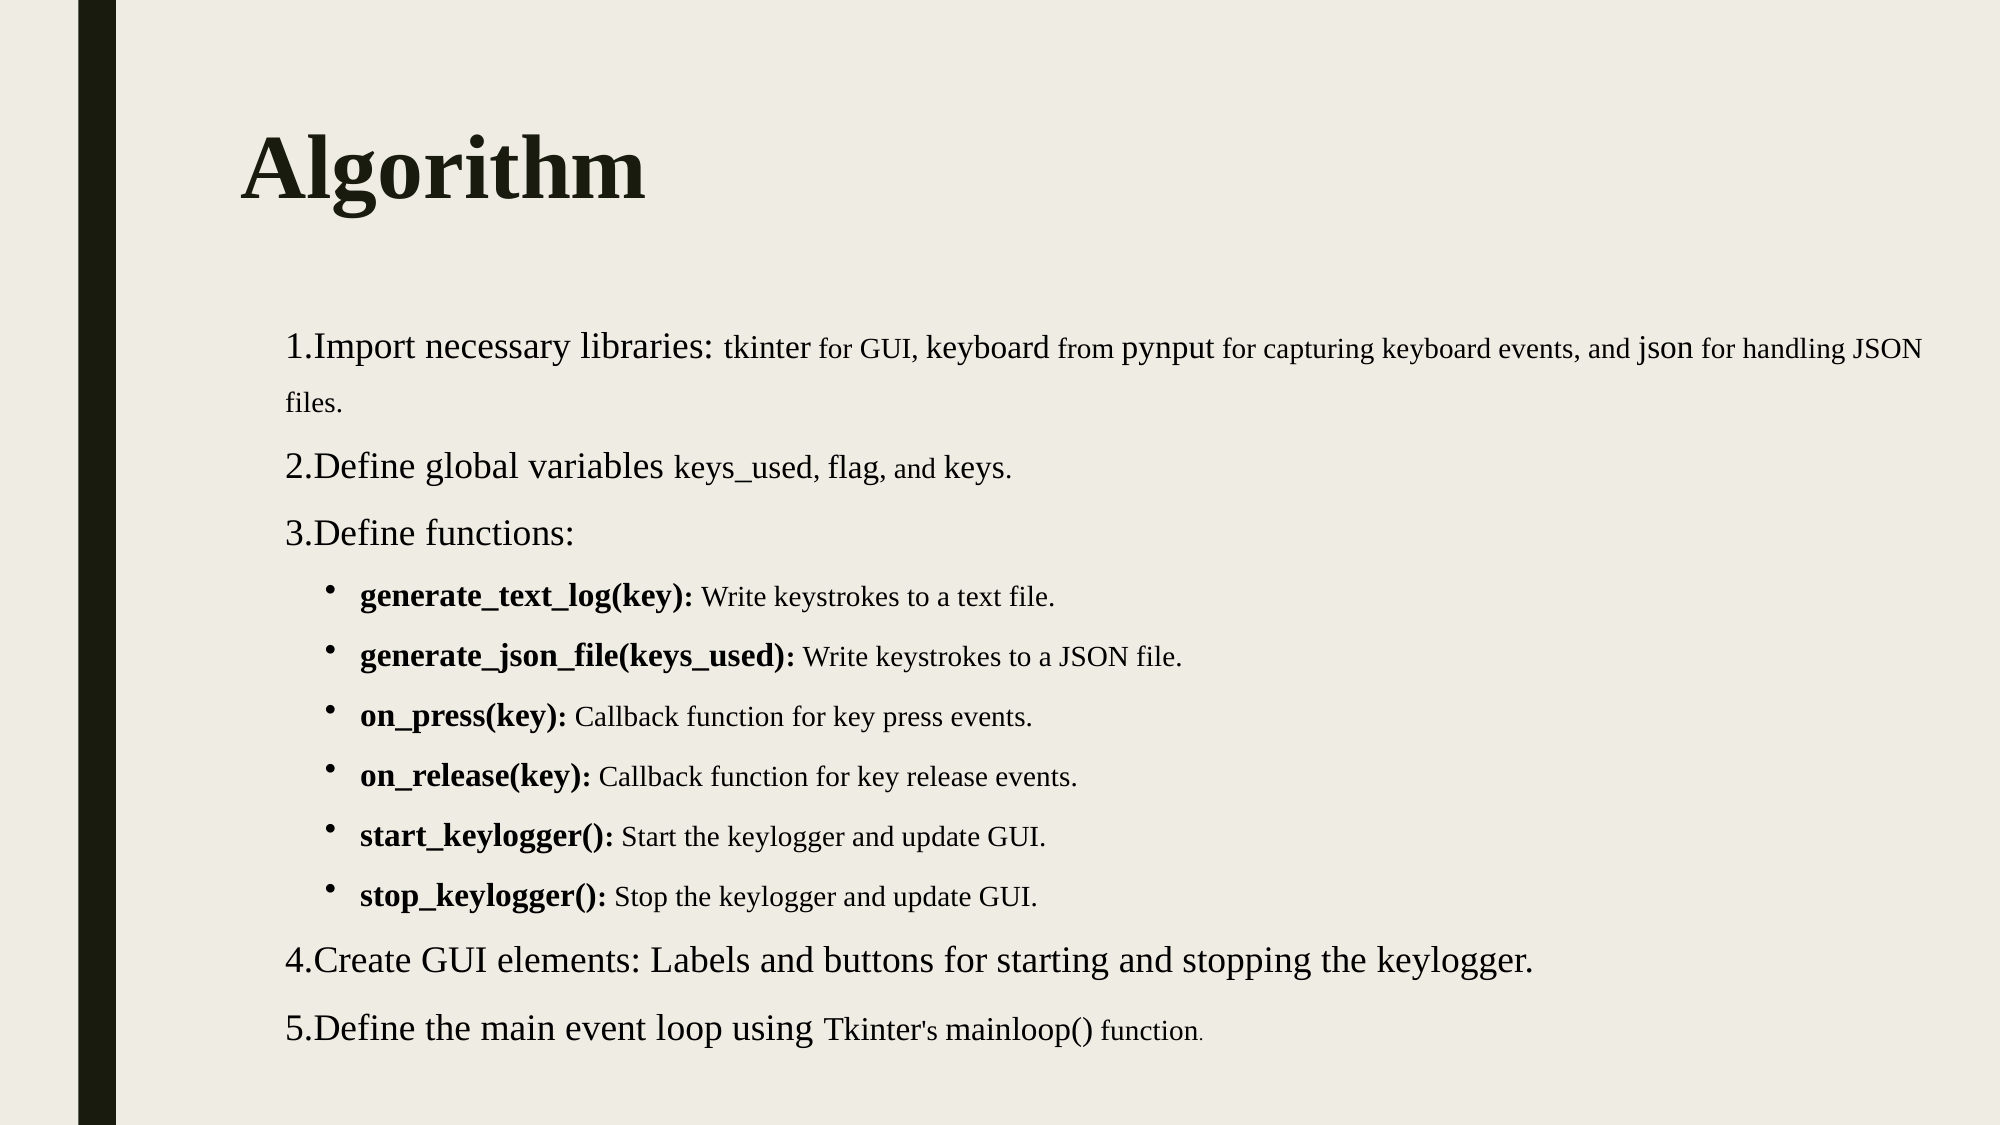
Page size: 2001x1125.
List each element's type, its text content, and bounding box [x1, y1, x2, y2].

text_box Import necessary libraries: tkinter for GUI, keyboard from pynput for capturing keyboard events, and json for handling JSON files. Define global variables keys_used, flag, and keys. Define functions: generate_text_log(key): Write keystrokes to a text file. generate_json_file(keys_used): Write keystrokes to a JSON file. on_press(key): Callback function for key press events. on_release(key): Callback function for key release events. start_keylogger(): Start the keylogger and update GUI. stop_keylogger(): Stop the keylogger and update GUI. Create GUI elements: Labels and buttons for starting and stopping the keylogger. Define the main event loop using Tkinter's mainloop() function. [270, 291, 1950, 1125]
title Algorithm [225, 112, 1800, 357]
